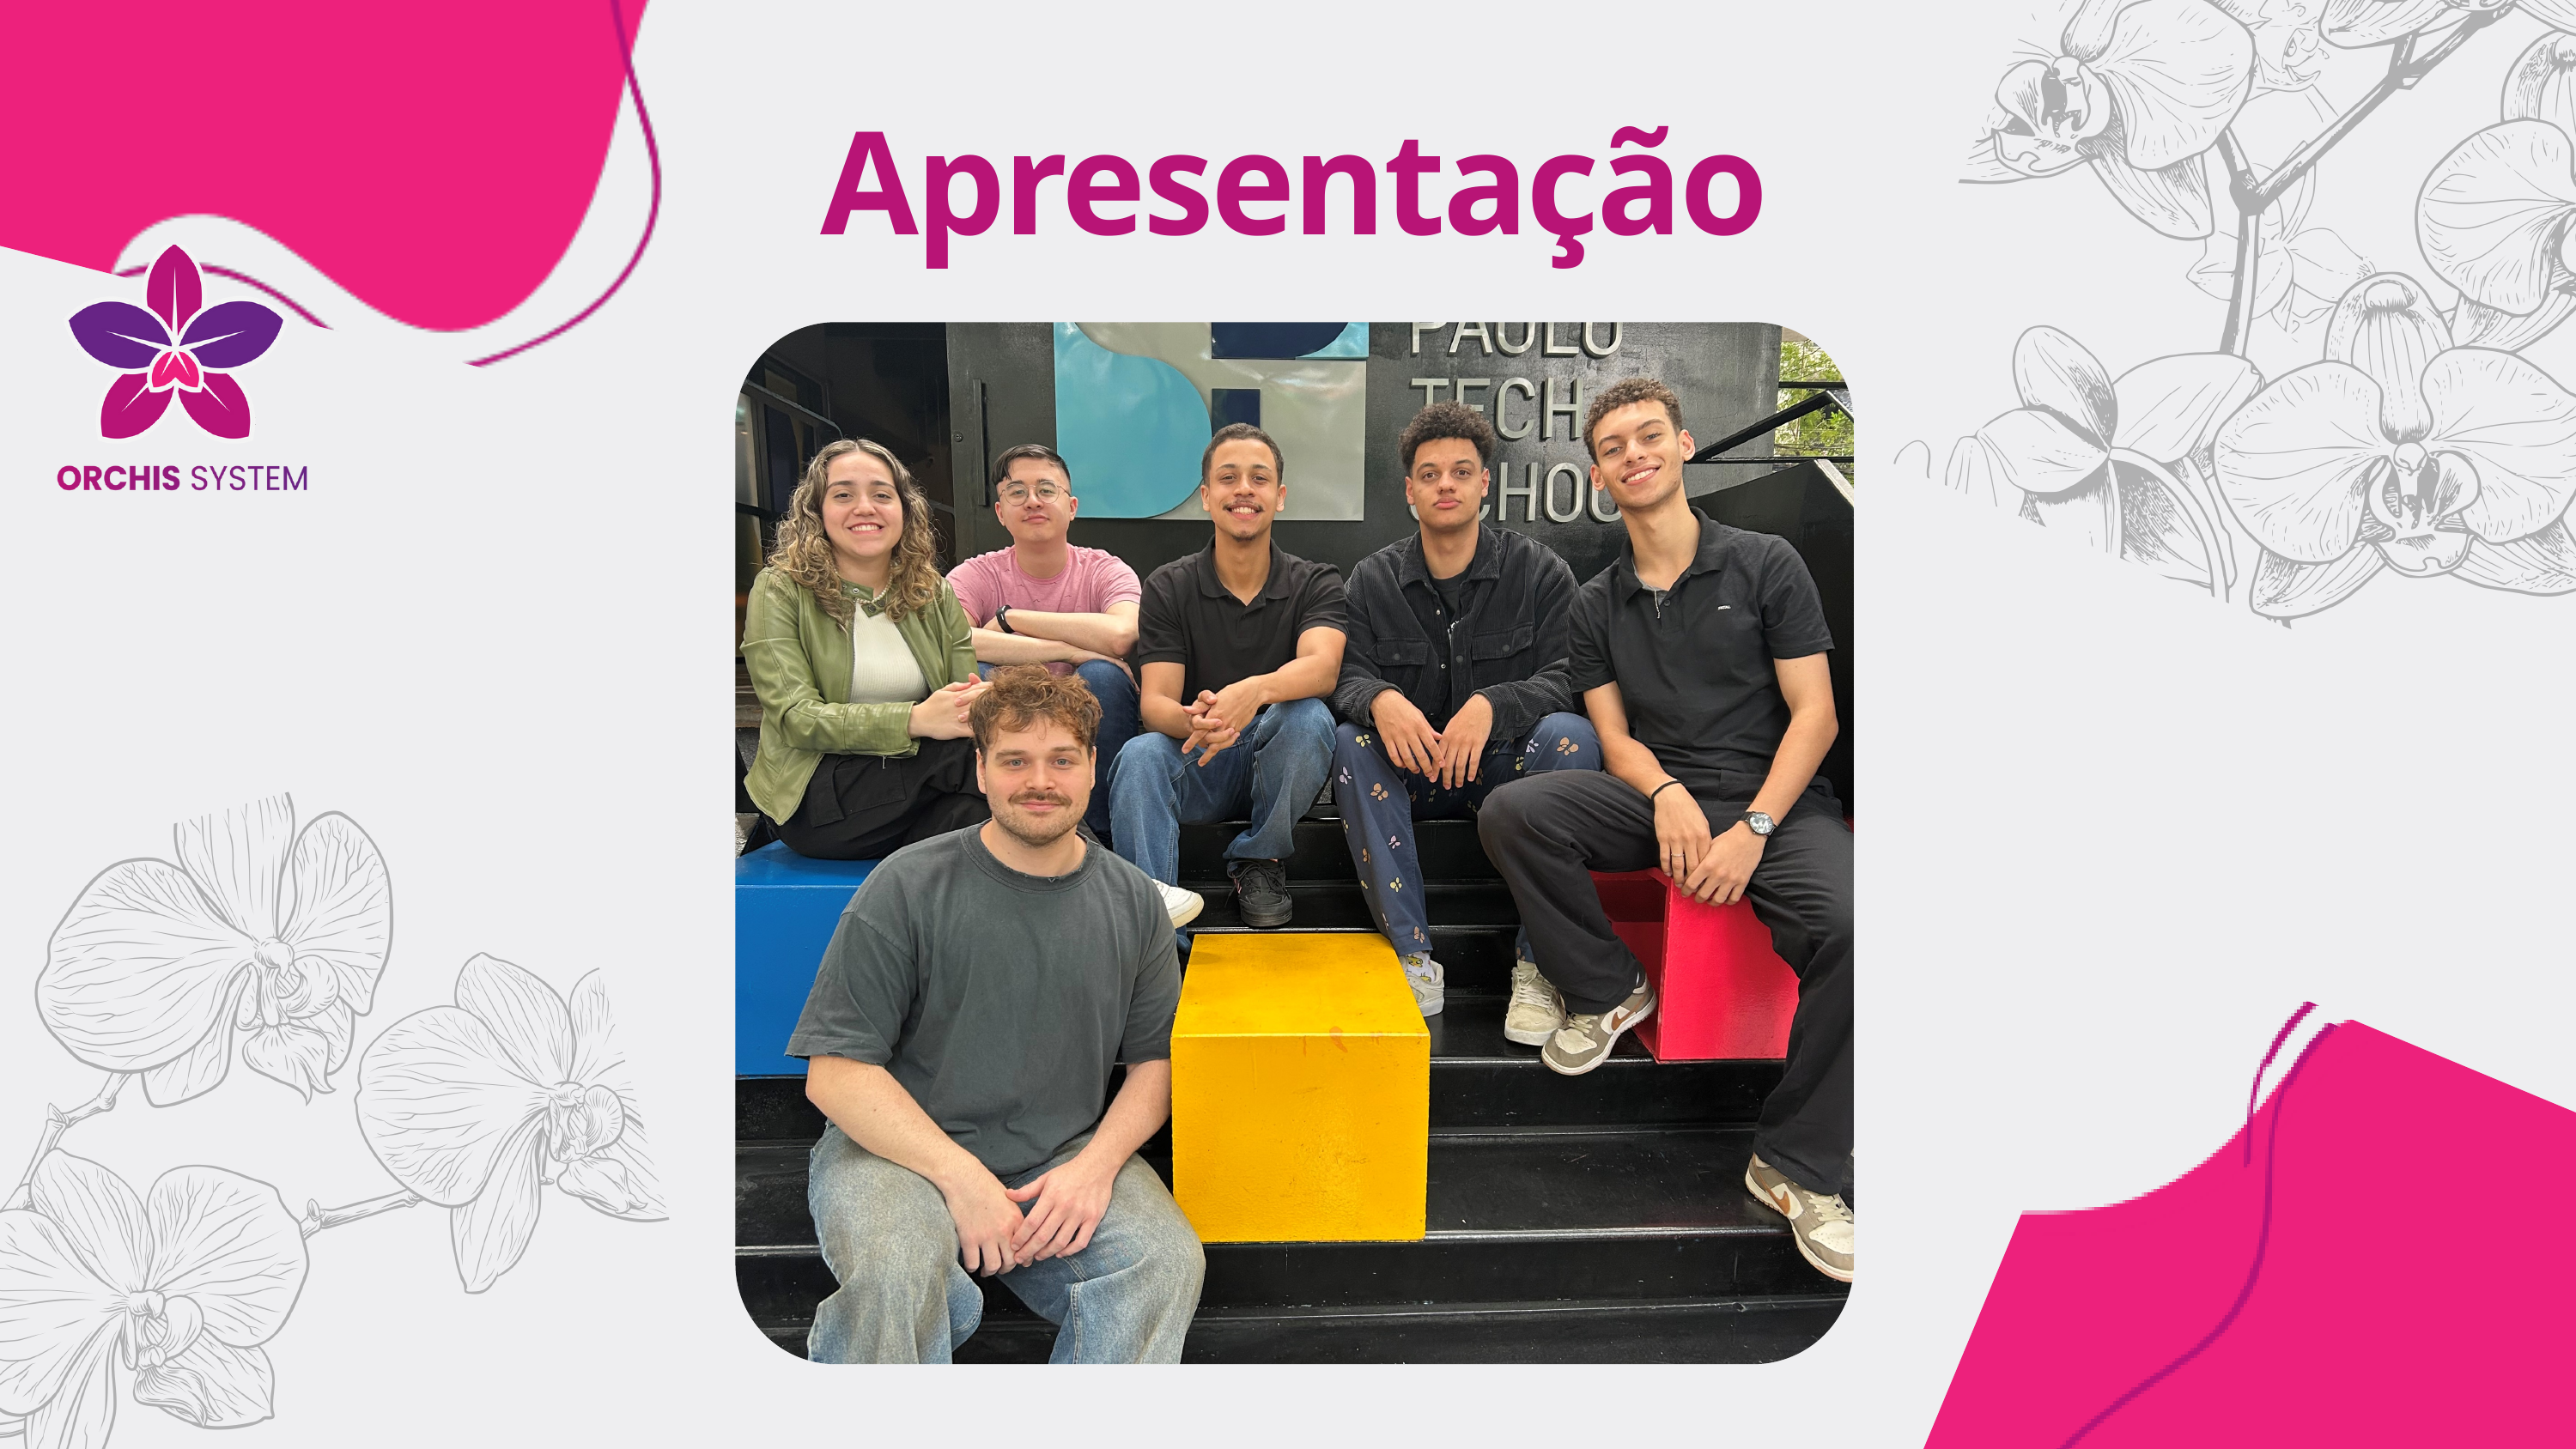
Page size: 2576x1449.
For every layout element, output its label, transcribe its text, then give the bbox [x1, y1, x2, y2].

text_box [1923, 931, 2576, 1449]
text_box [53, 245, 310, 496]
picture [735, 283, 1854, 1403]
text_box [0, 0, 719, 402]
text_box [1953, 952, 2576, 1449]
text_box Apresentação [762, 153, 1828, 264]
text_box [1854, 0, 2576, 749]
text_box [0, 724, 727, 1449]
